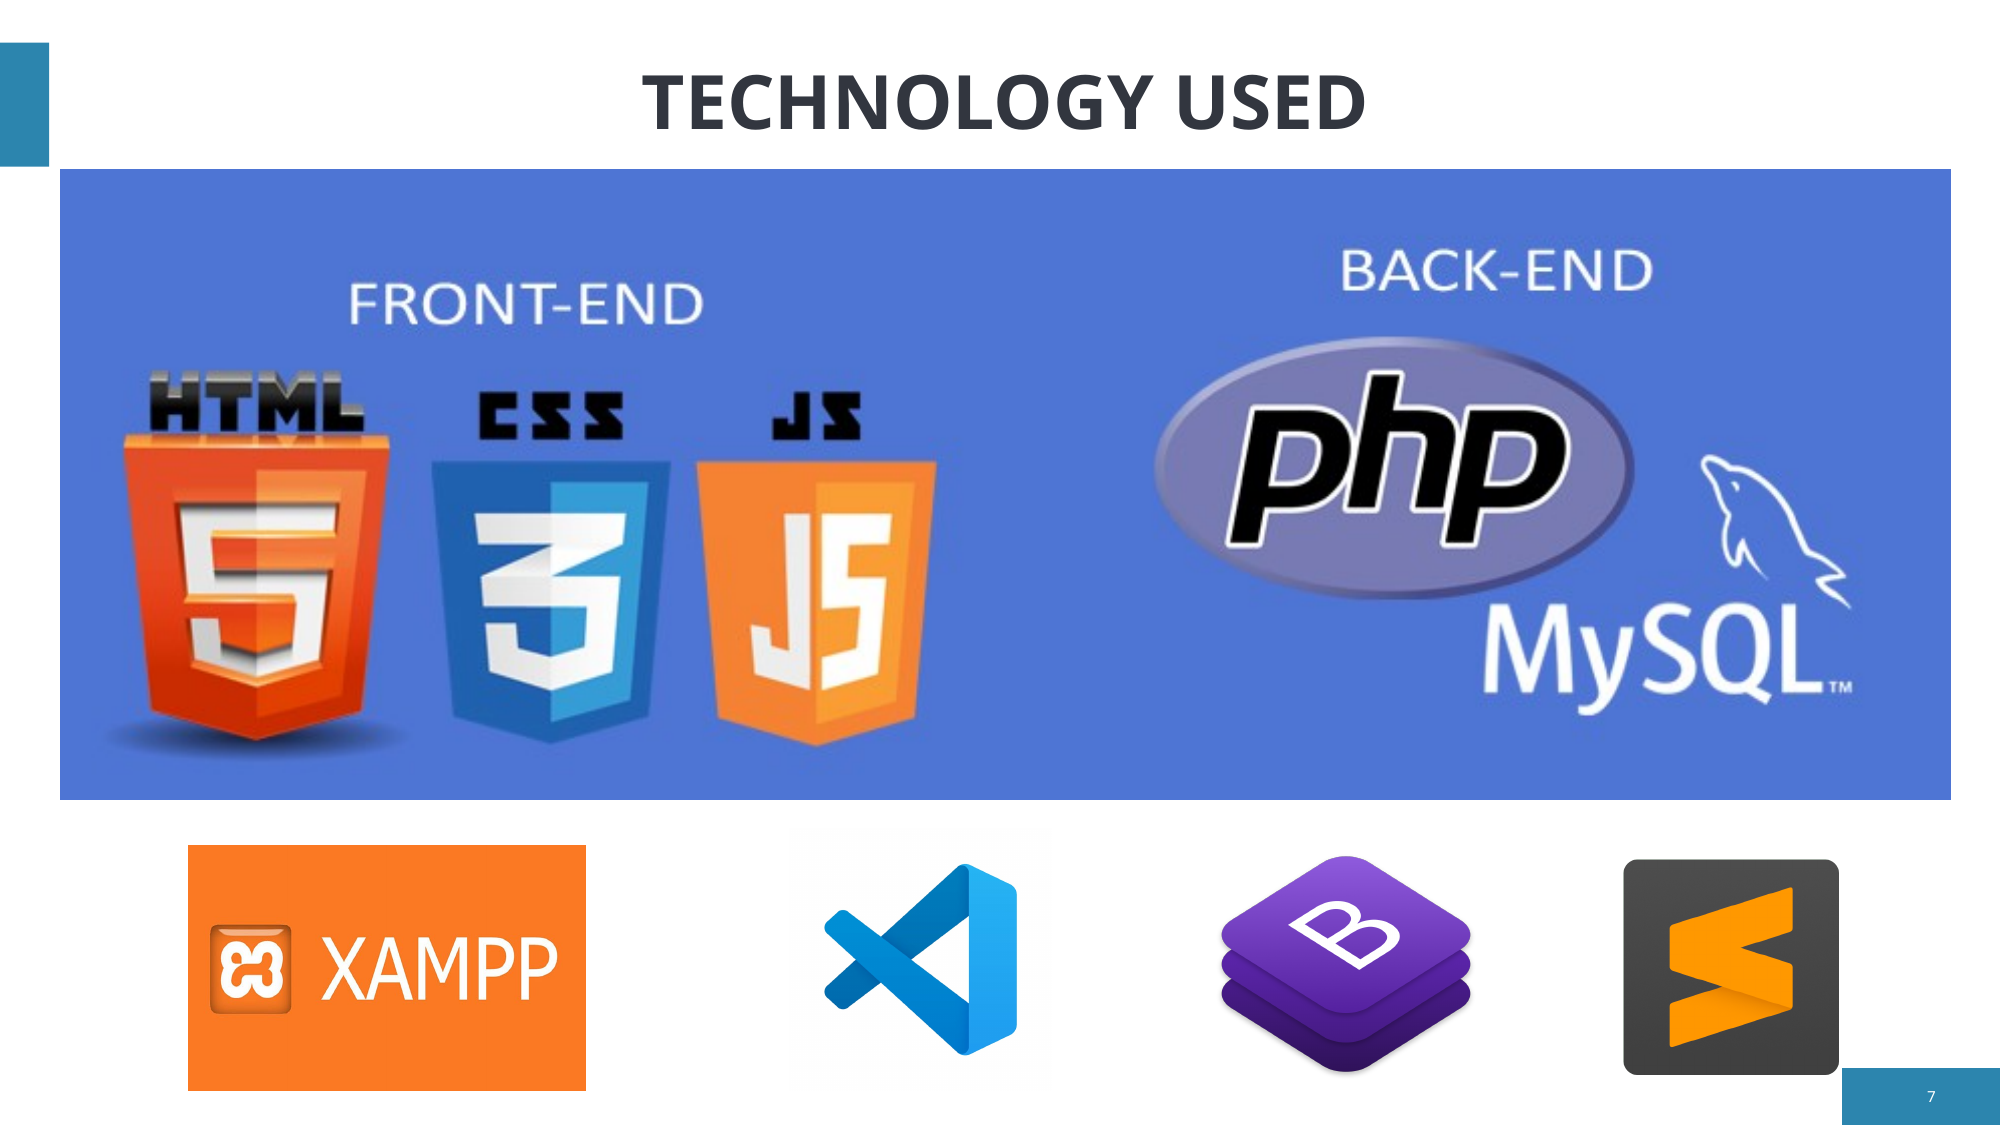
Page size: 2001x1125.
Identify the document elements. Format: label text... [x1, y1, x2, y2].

slide_number 7 [1889, 1079, 1951, 1114]
picture [789, 828, 1052, 1091]
picture [188, 845, 586, 1091]
picture [1608, 844, 1854, 1090]
title TECHNOLOGY USED [60, 42, 1951, 168]
picture [60, 169, 1951, 800]
picture [1200, 850, 1493, 1080]
